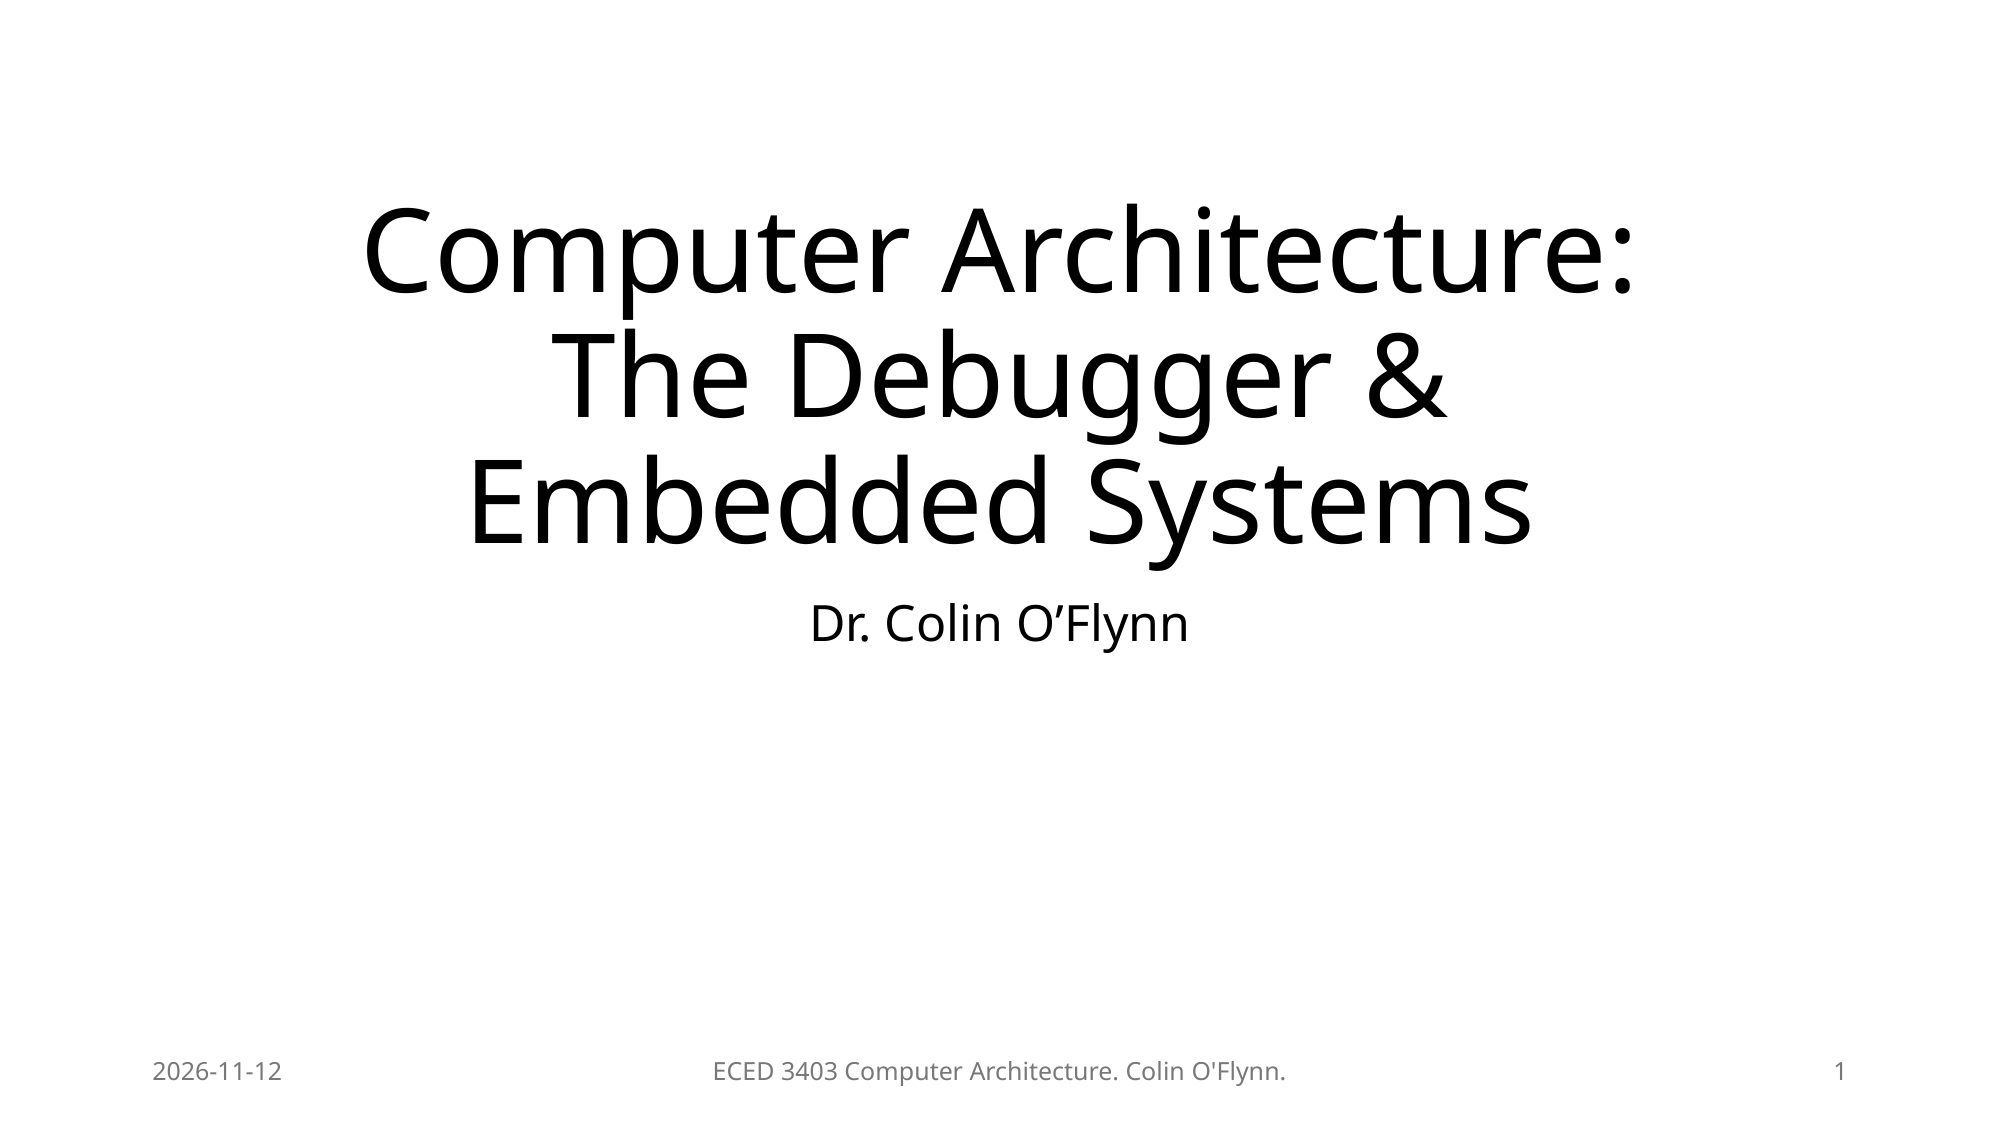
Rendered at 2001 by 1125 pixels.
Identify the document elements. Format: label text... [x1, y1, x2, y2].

slide_number 1 [1412, 1042, 1863, 1103]
footer ECED 3403 Computer Architecture. Colin O'Flynn. [662, 1042, 1338, 1103]
title Computer Architecture: The Debugger & Embedded Systems [249, 184, 1750, 576]
subtitle Dr. Colin O’Flynn [249, 590, 1750, 863]
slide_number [137, 1042, 588, 1103]
